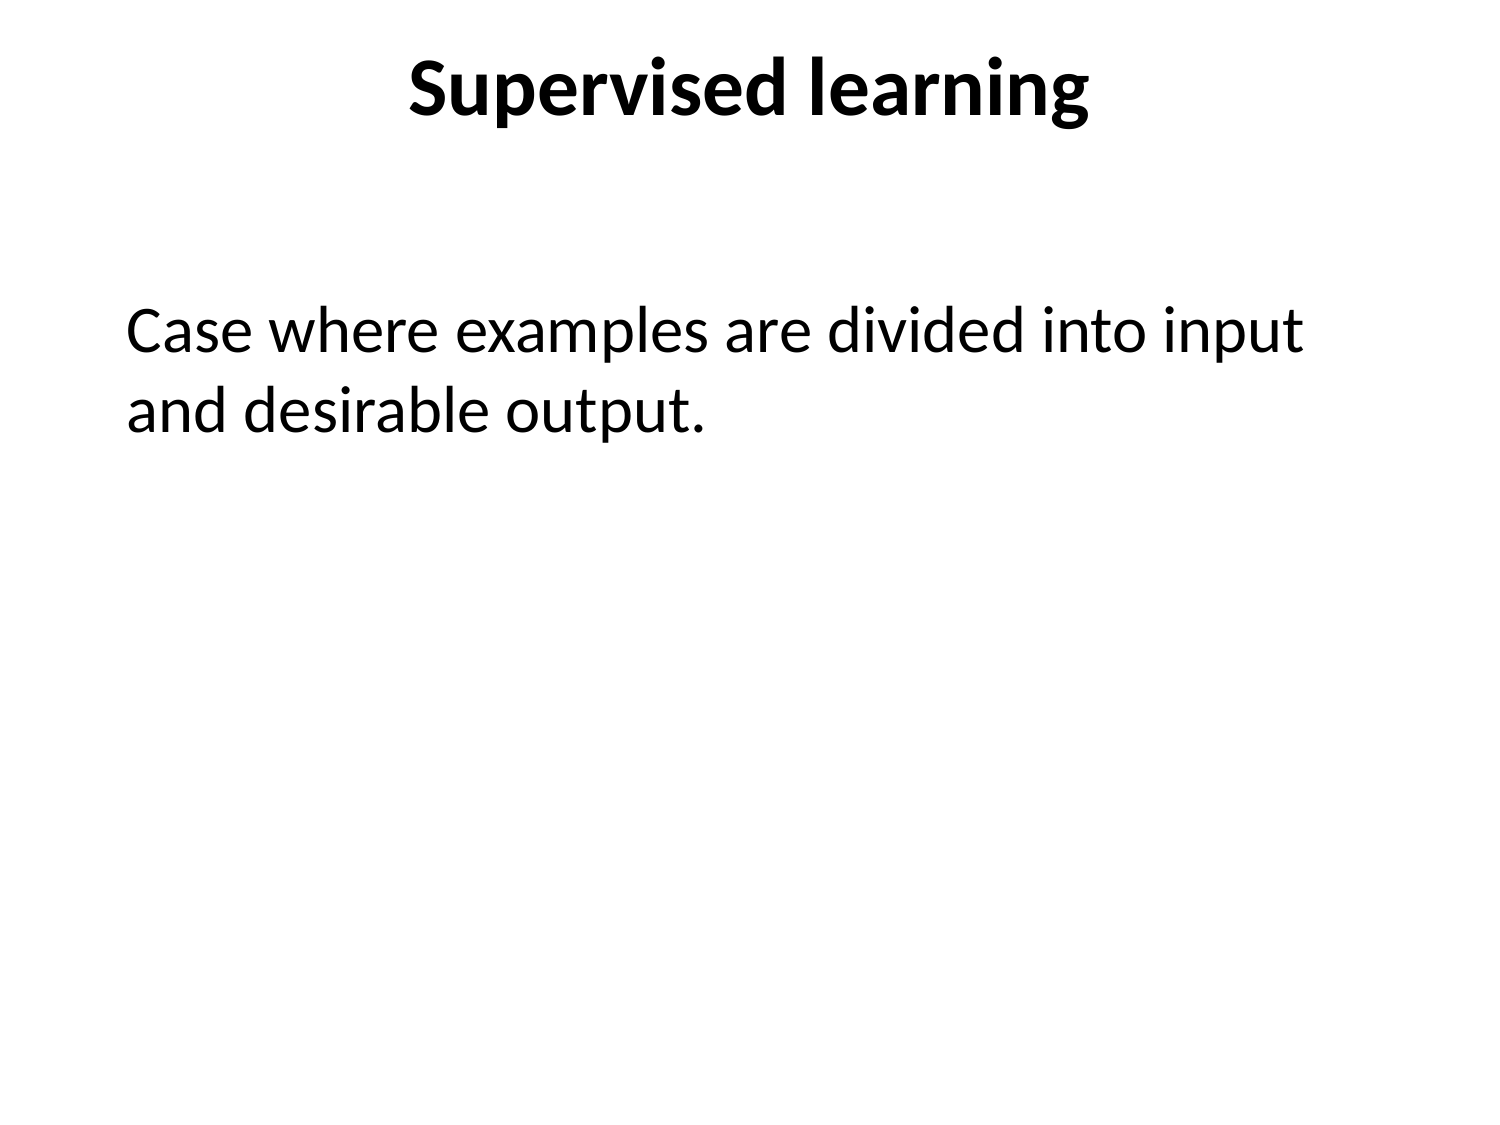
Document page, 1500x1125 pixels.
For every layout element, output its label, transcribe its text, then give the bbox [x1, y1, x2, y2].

text_box Case where examples are divided into input and desirable output. [112, 278, 1365, 454]
title Supervised learning [75, 24, 1425, 150]
